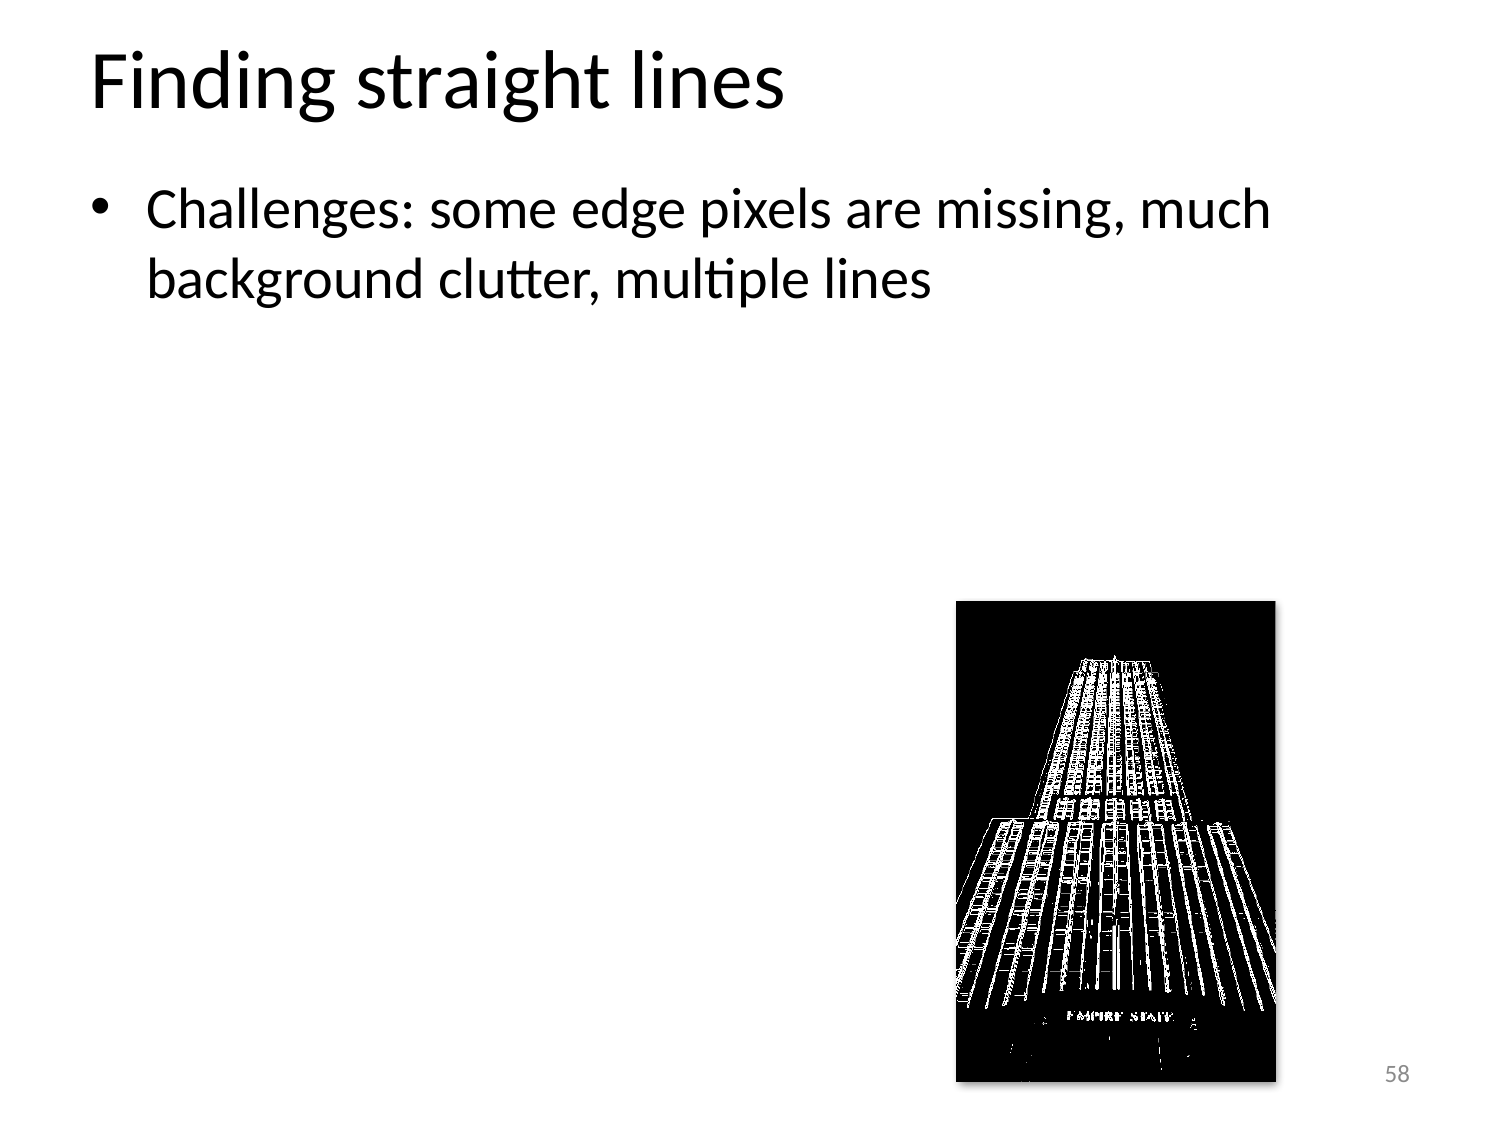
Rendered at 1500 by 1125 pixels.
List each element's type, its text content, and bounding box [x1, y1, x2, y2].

title Finding straight lines [75, 0, 1425, 150]
picture [955, 601, 1276, 1082]
slide_number 58 [1074, 1042, 1425, 1103]
list Challenges: some edge pixels are missing, much background clutter, multiple lines [75, 162, 1425, 1005]
